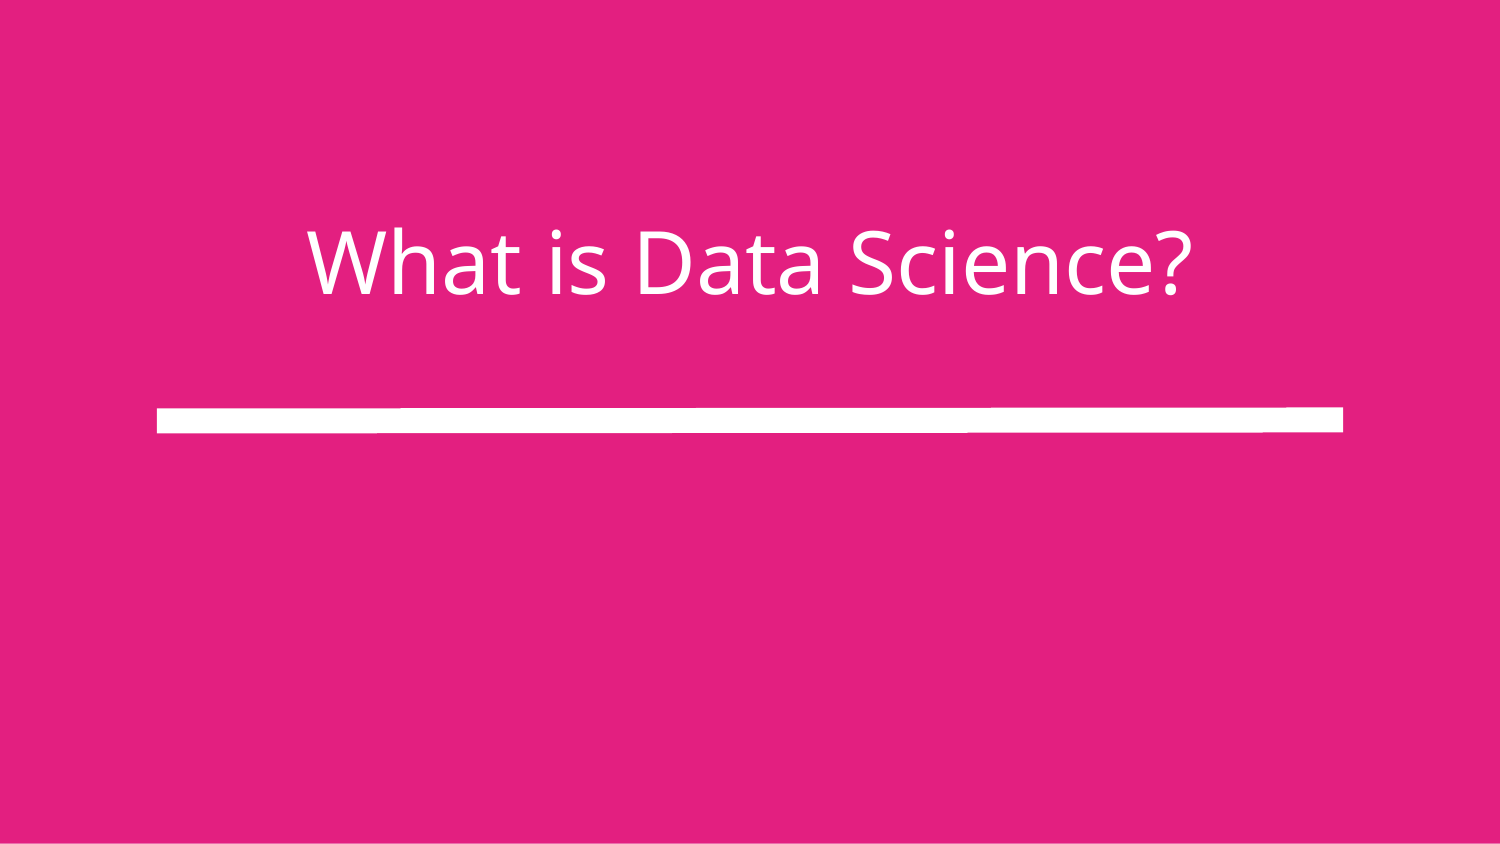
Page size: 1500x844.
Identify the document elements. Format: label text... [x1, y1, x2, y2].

title What is Data Science? [75, 186, 1425, 327]
